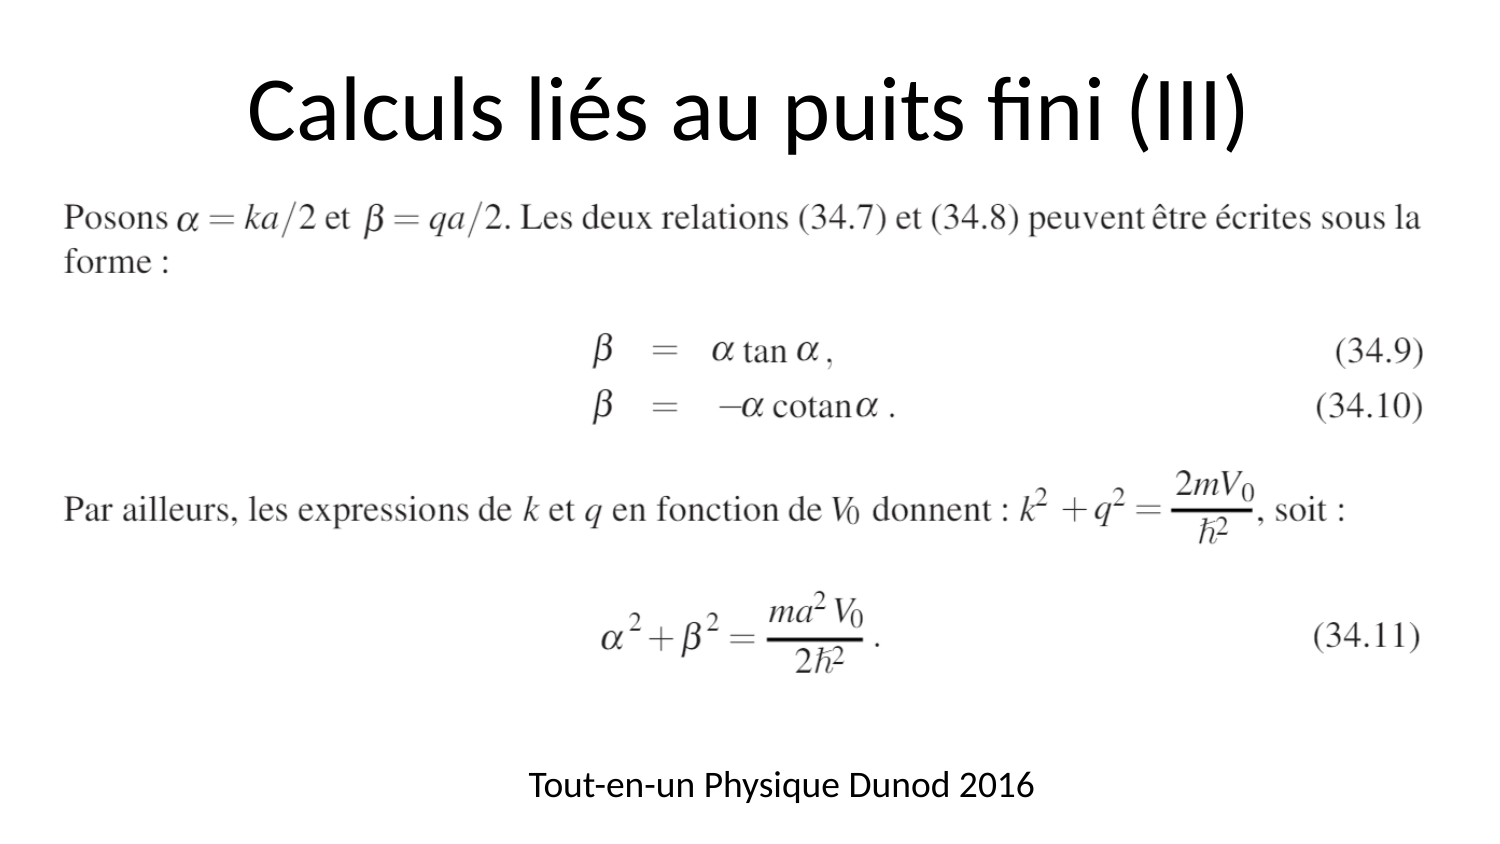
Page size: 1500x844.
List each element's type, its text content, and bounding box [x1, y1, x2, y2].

text_box Tout-en-un Physique Dunod 2016 [513, 752, 1069, 813]
title Calculs liés au puits fini (III) [75, 33, 1425, 175]
picture [41, 185, 1466, 694]
